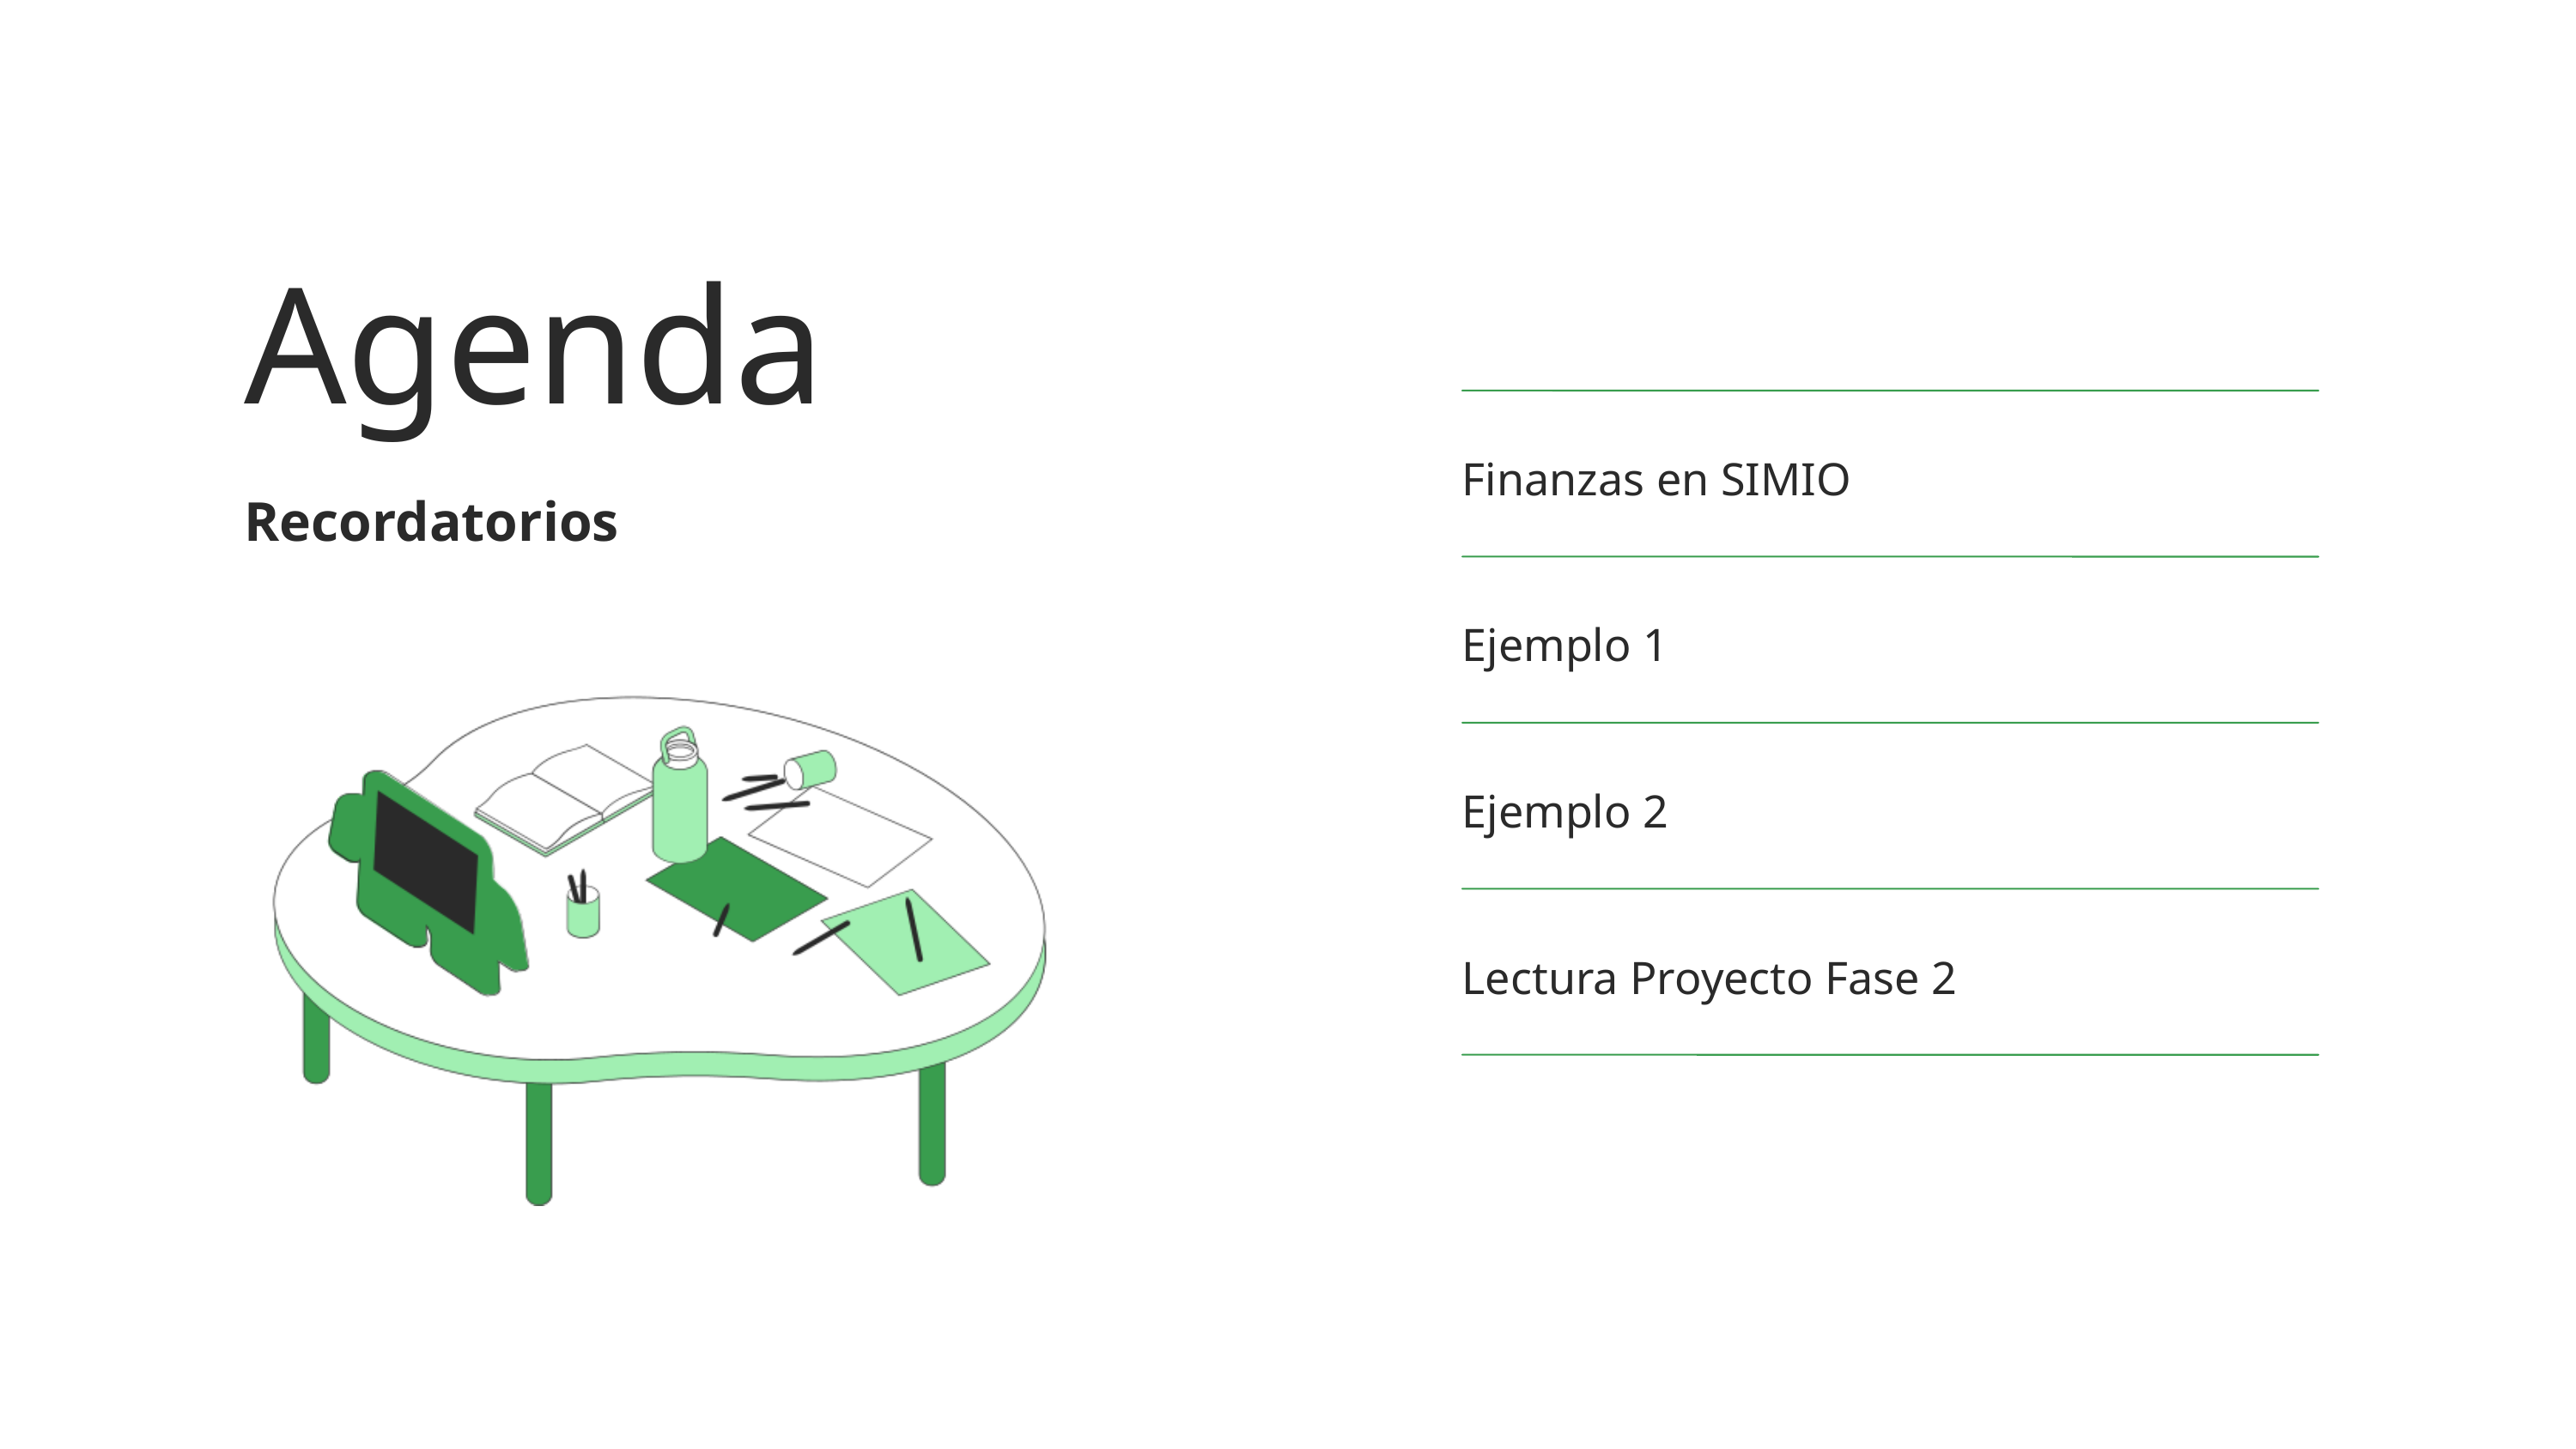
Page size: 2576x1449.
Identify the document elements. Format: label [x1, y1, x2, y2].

text_box [1461, 389, 2319, 1165]
text_box [244, 243, 1173, 553]
text_box [244, 675, 1090, 1206]
